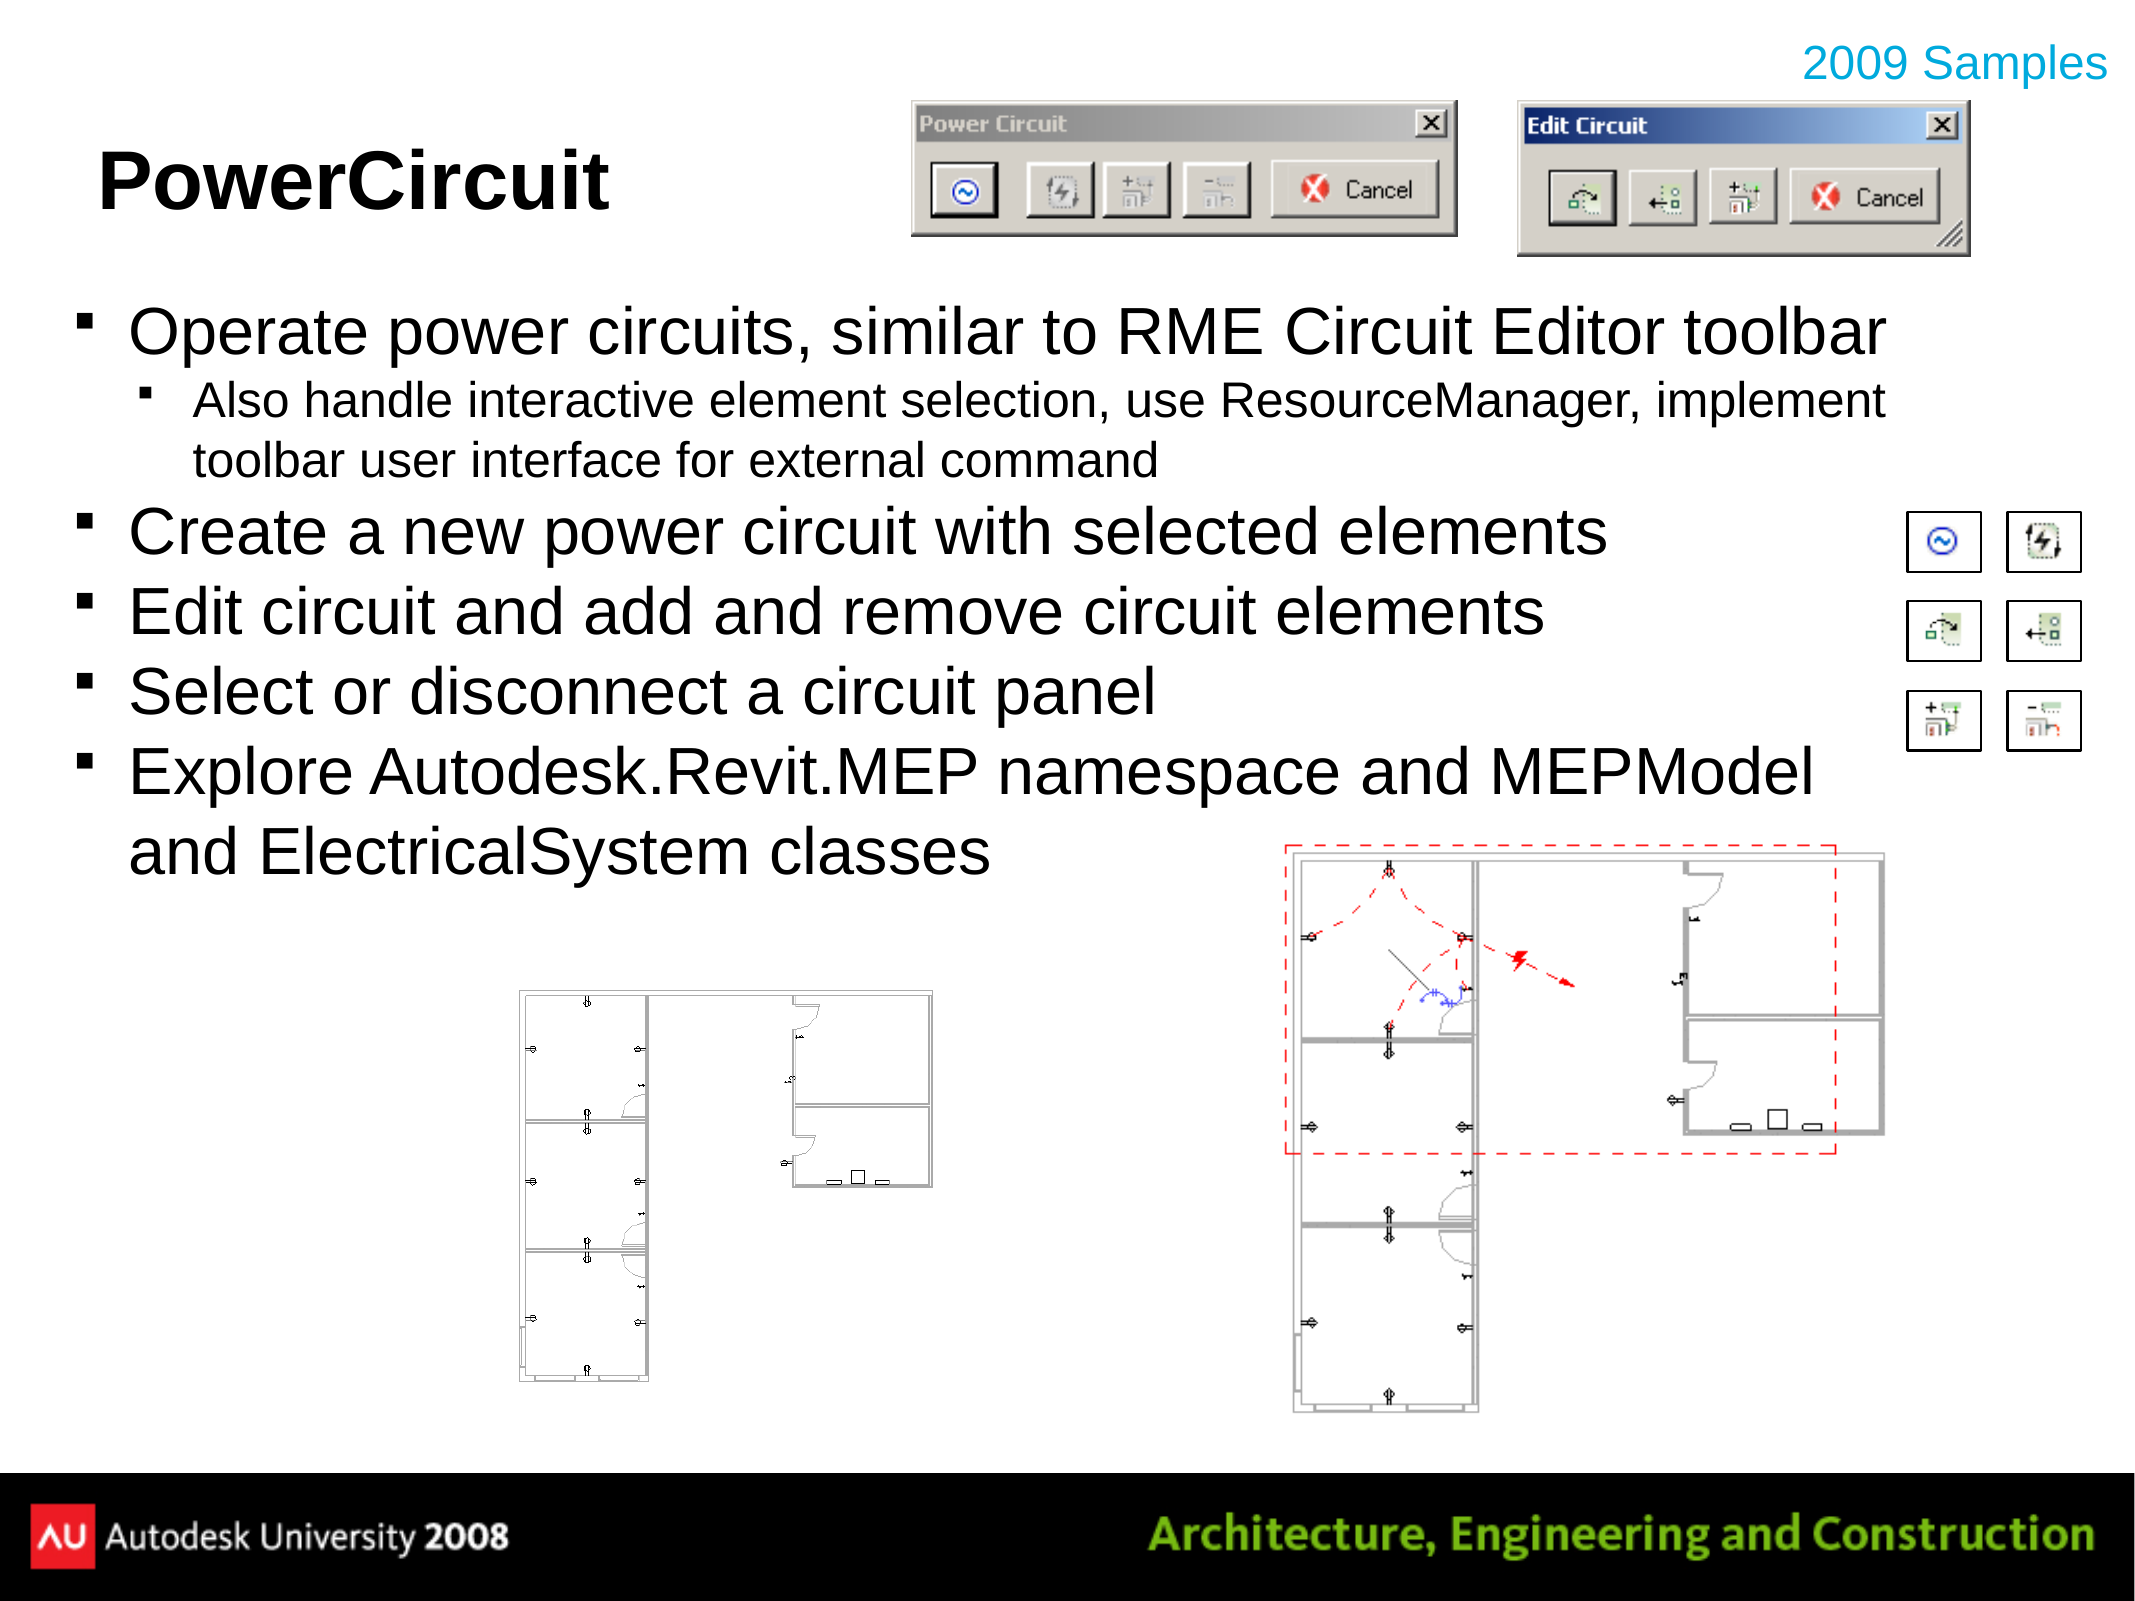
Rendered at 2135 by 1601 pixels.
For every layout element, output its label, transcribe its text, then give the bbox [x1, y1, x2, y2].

title PowerCircuit [96, 59, 2028, 293]
list Operate power circuits, similar to RME Circuit Editor toolbar Also handle interactive element selection, use ResourceManager, implement toolbar user interface for external command Create a new power circuit with selected elements Edit circuit and add and remove circuit elements Select or disconnect a circuit panel Explore Autodesk.Revit.MEP namespace and MEPModel and ElectricalSystem classes [66, 287, 1943, 1101]
text_box 2009 Samples [1638, 31, 2110, 90]
picture [0, 1473, 2135, 1601]
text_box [1908, 512, 2080, 750]
picture [1517, 99, 1971, 257]
picture [911, 100, 1458, 237]
picture [514, 987, 936, 1384]
picture [1279, 837, 1893, 1421]
